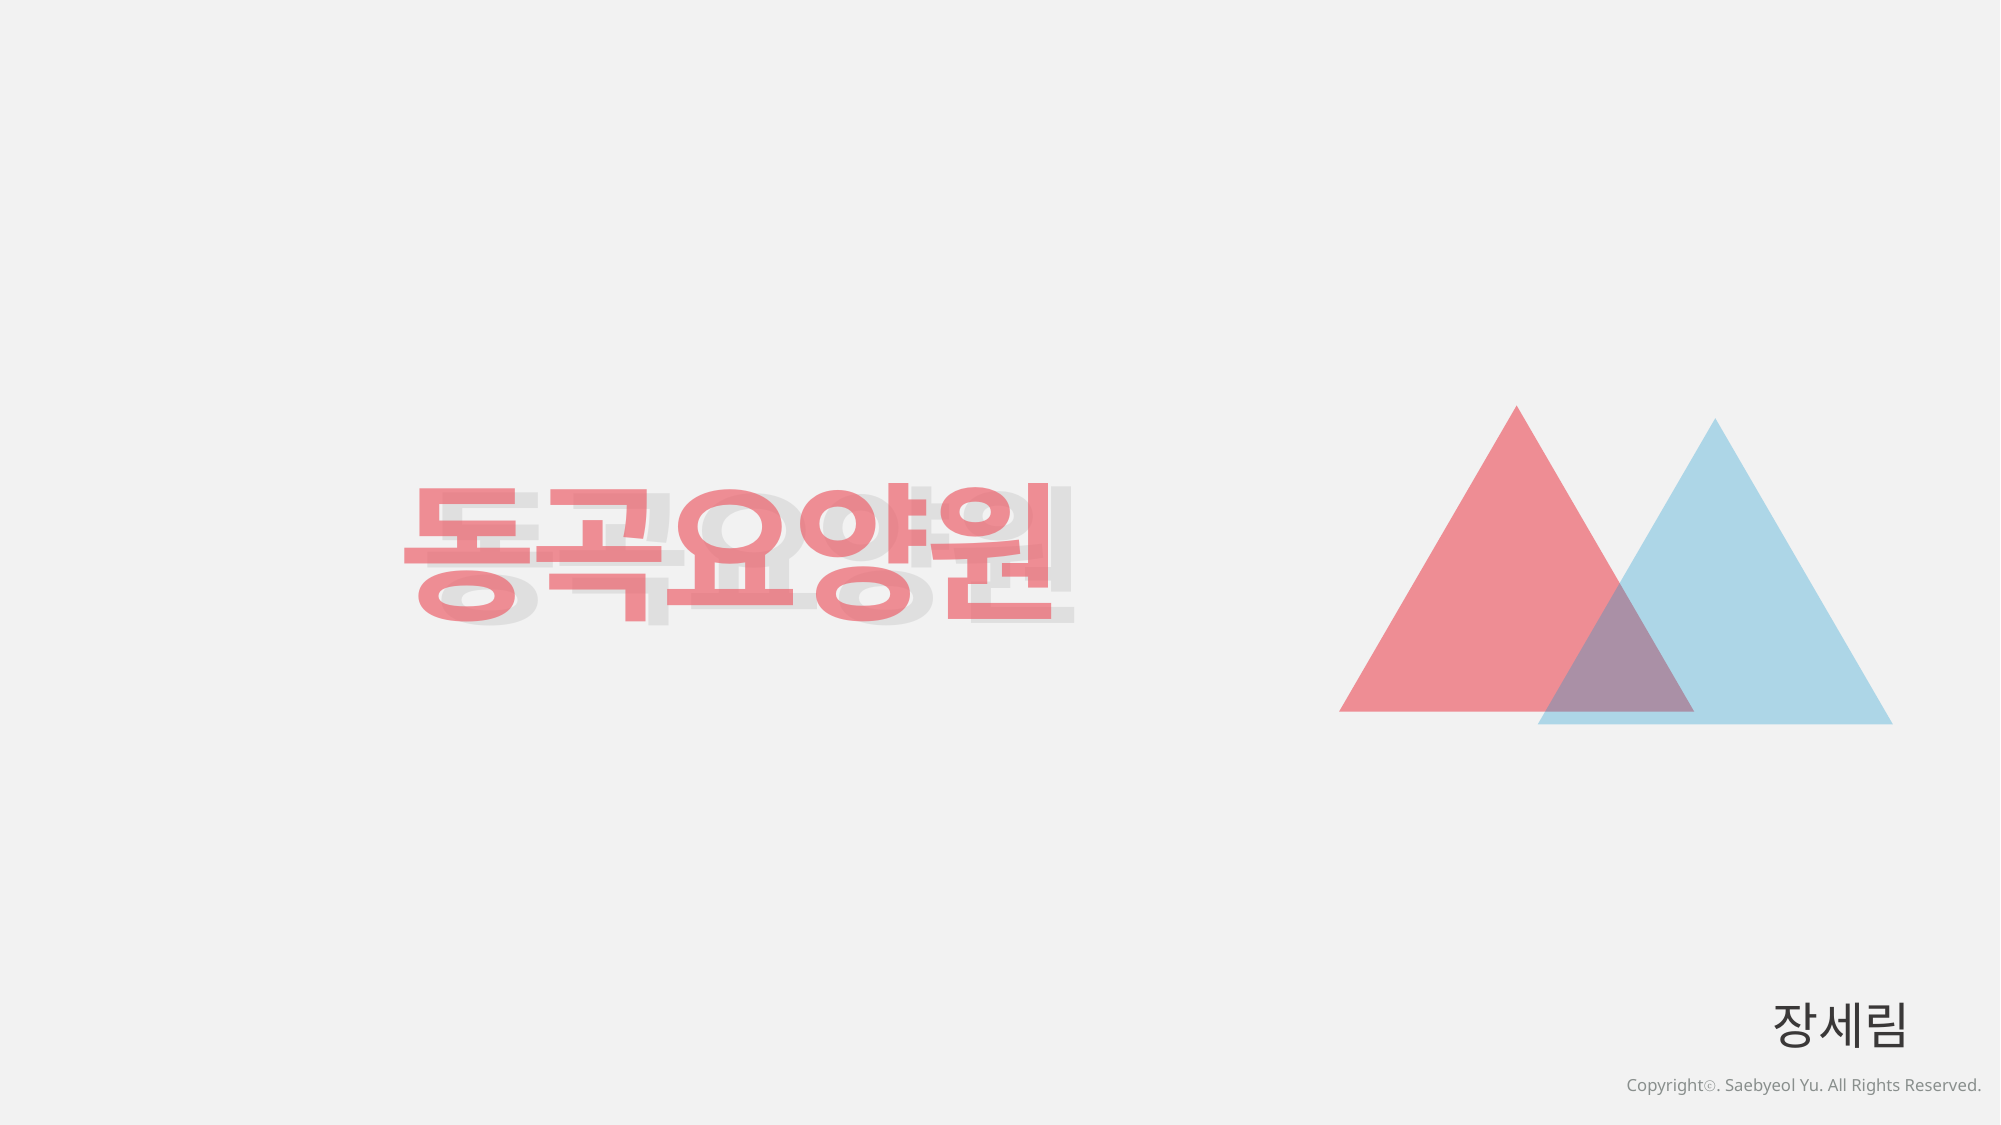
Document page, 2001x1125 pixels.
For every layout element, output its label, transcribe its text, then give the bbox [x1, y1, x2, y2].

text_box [307, 451, 1125, 652]
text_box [1338, 405, 1893, 725]
text_box 장세림 [1757, 987, 1954, 1063]
